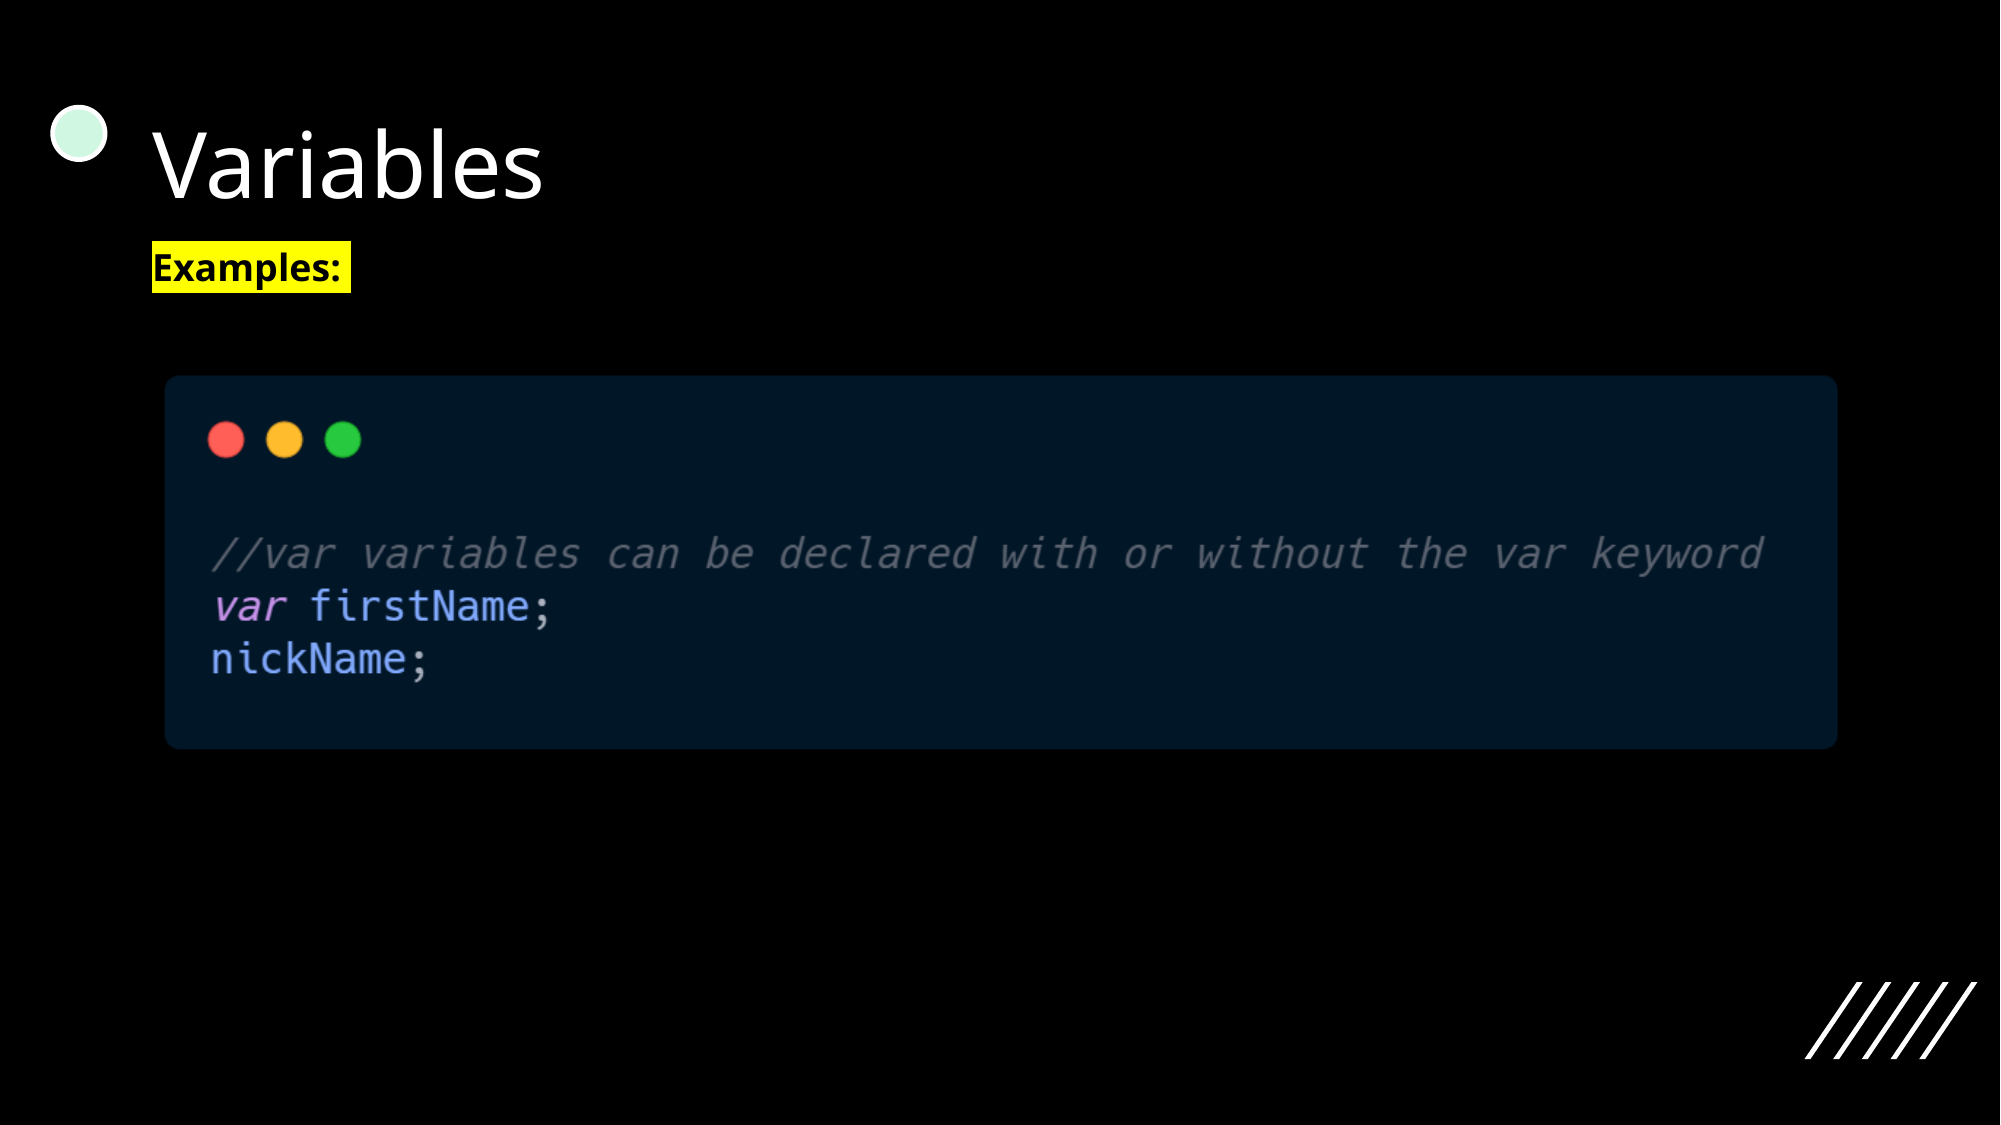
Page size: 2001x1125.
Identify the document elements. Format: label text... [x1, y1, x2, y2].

title Variables [137, 59, 1863, 212]
picture [0, 212, 2000, 913]
